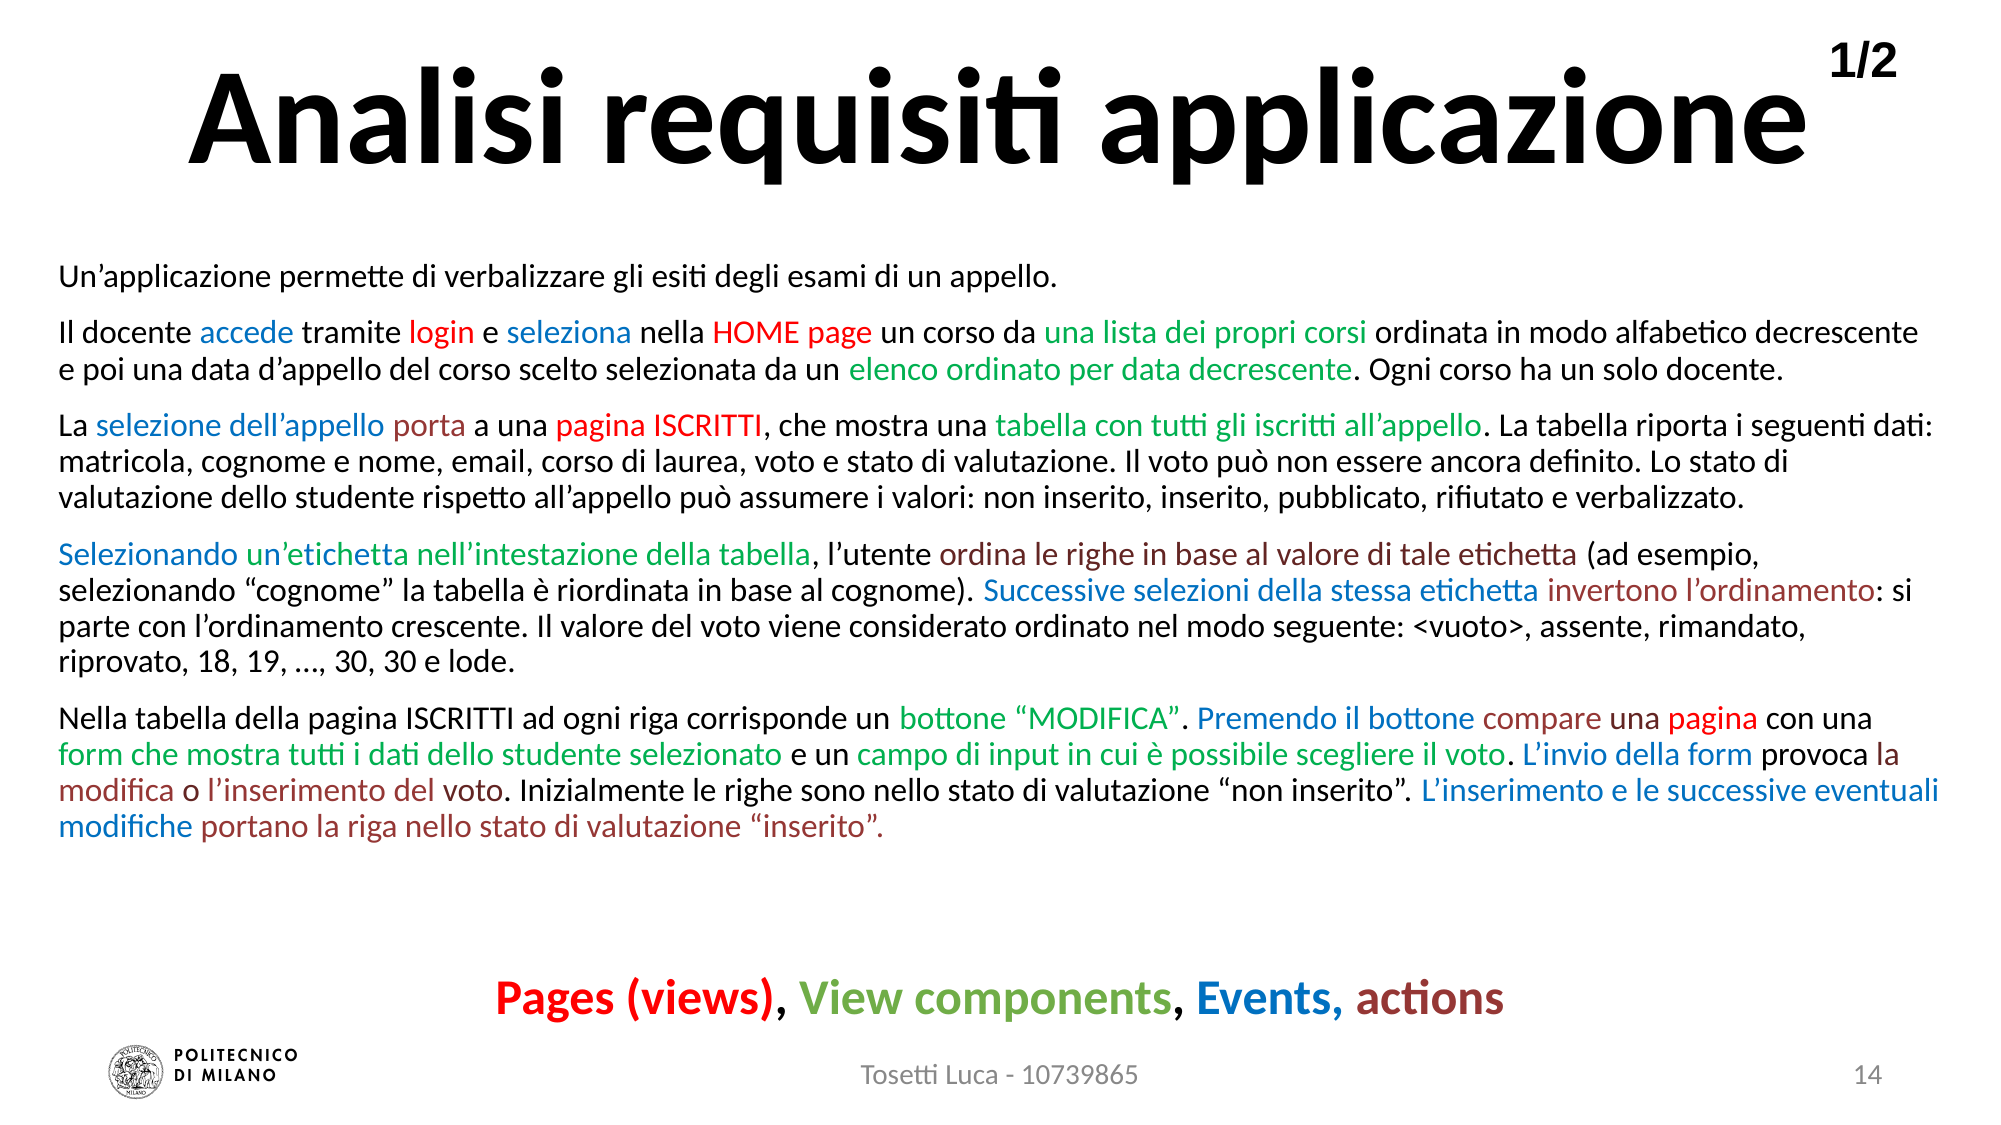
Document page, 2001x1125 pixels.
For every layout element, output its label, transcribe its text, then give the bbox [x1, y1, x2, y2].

text_box Un’applicazione permette di verbalizzare gli esiti degli esami di un appello. Il docente accede tramite login e seleziona nella HOME page un corso da una lista dei propri corsi ordinata in modo alfabetico decrescente e poi una data d’appello del corso scelto selezionata da un elenco ordinato per data decrescente. Ogni corso ha un solo docente. La selezione dell’appello porta a una pagina ISCRITTI, che mostra una tabella con tutti gli iscritti all’appello. La tabella riporta i seguenti dati: matricola, cognome e nome, email, corso di laurea, voto e stato di valutazione. Il voto può non essere ancora definito. Lo stato di valutazione dello studente rispetto all’appello può assumere i valori: non inserito, inserito, pubblicato, rifiutato e verbalizzato. Selezionando un’etichetta nell’intestazione della tabella, l’utente ordina le righe in base al valore di tale etichetta (ad esempio, selezionando “cognome” la tabella è riordinata in base al cognome). Successive selezioni della stessa etichetta invertono l’ordinamento: si parte con l’ordinamento crescente. Il valore del voto viene considerato ordinato nel modo seguente: <vuoto>, assente, rimandato, riprovato, 18, 19, …, 30, 30 e lode. Nella tabella della pagina ISCRITTI ad ogni riga corrisponde un bottone “MODIFICA”. Premendo il bottone compare una pagina con una form che mostra tutti i dati dello studente selezionato e un campo di input in cui è possibile scegliere il voto. L’invio della form provoca la modifica o l’inserimento del voto. Inizialmente le righe sono nello stato di valutazione “non inserito”. L’inserimento e le successive eventuali modifiche portano la riga nello stato di valutazione “inserito”. [43, 251, 1957, 874]
text_box 1/2 [1813, 19, 1932, 95]
text_box Pages (views), View components, Events, actions [137, 952, 1863, 1032]
picture [99, 1042, 306, 1103]
title Analisi requisiti applicazione [68, 0, 1932, 218]
footer Tosetti Luca - 10739865 [683, 1042, 1317, 1103]
slide_number 14 [1433, 1042, 1900, 1103]
